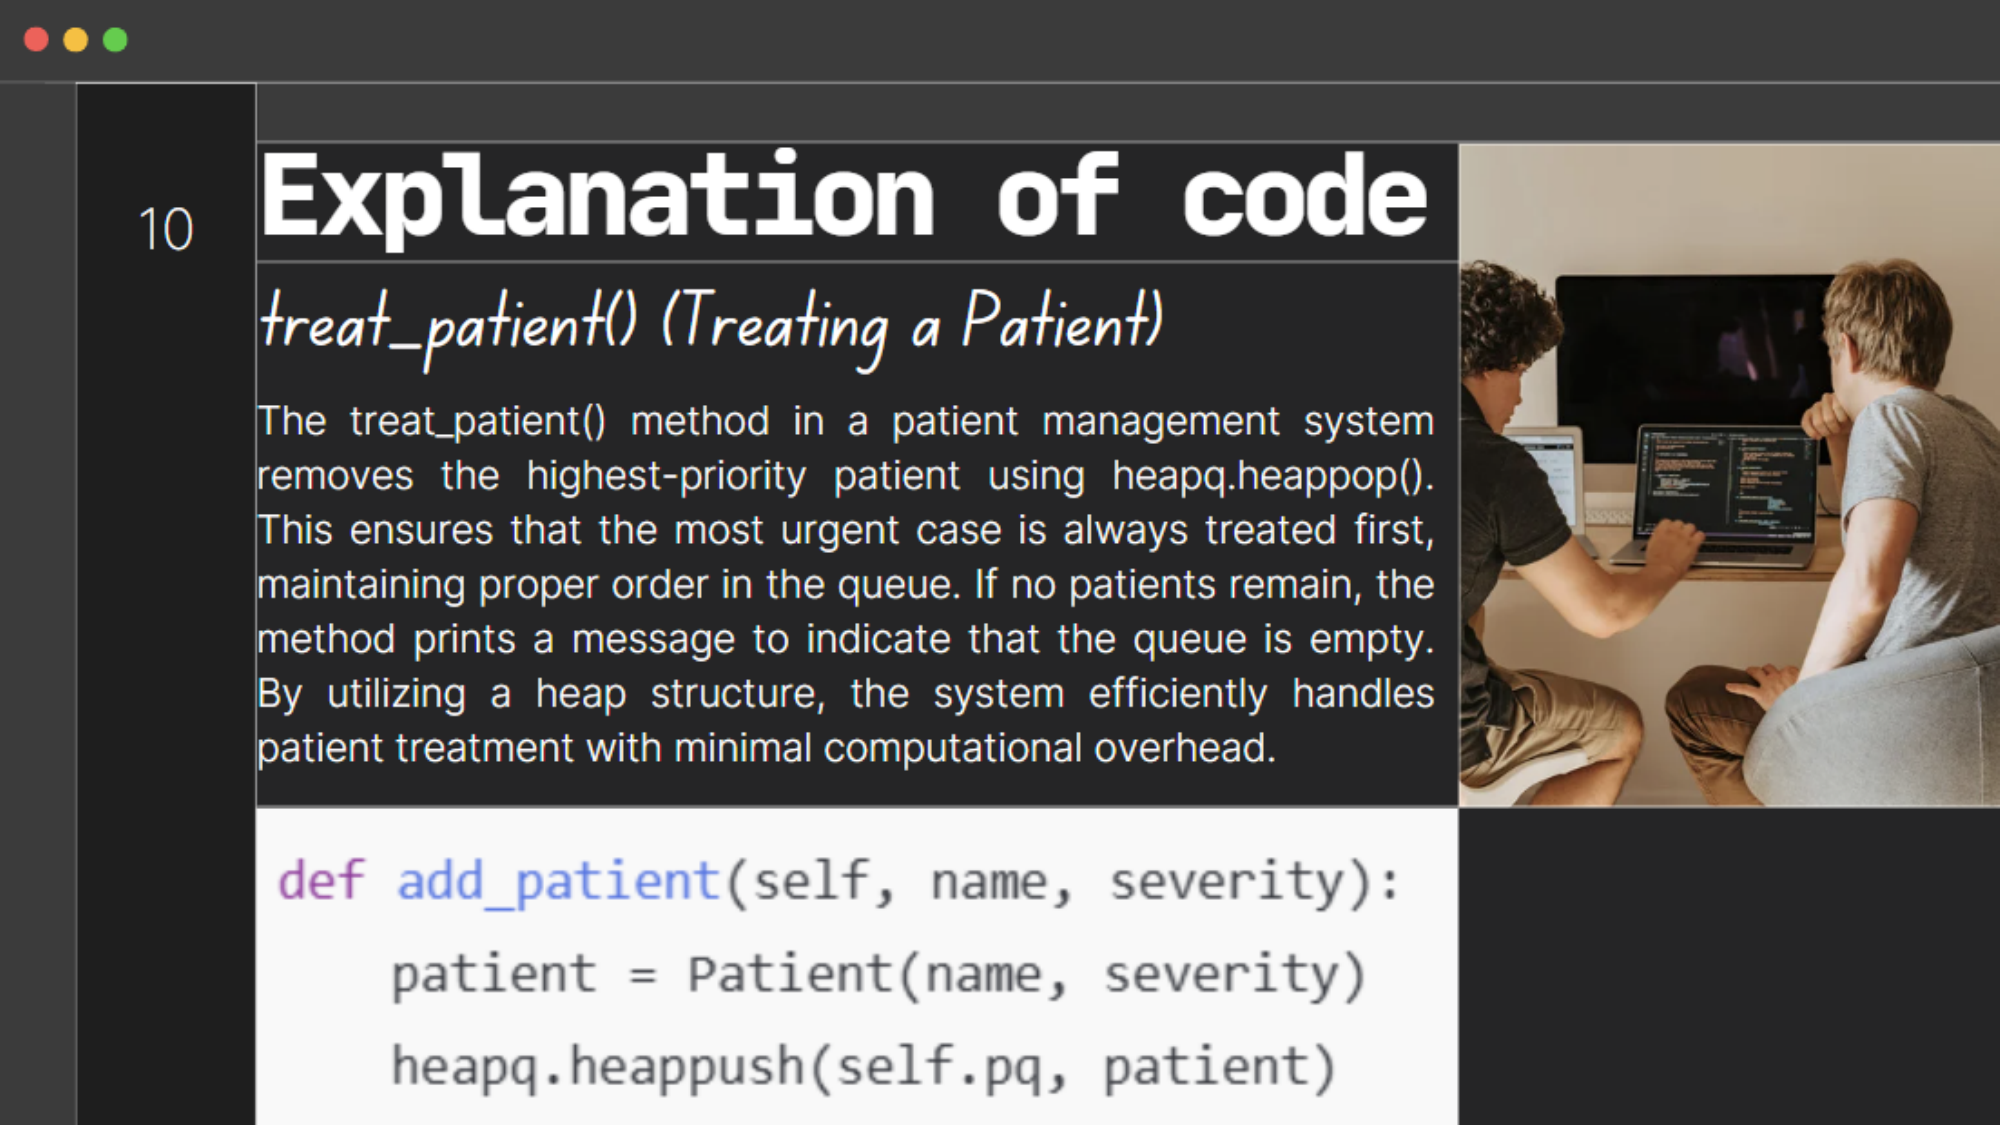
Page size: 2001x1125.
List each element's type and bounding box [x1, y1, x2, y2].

list [0, 0, 2000, 1125]
